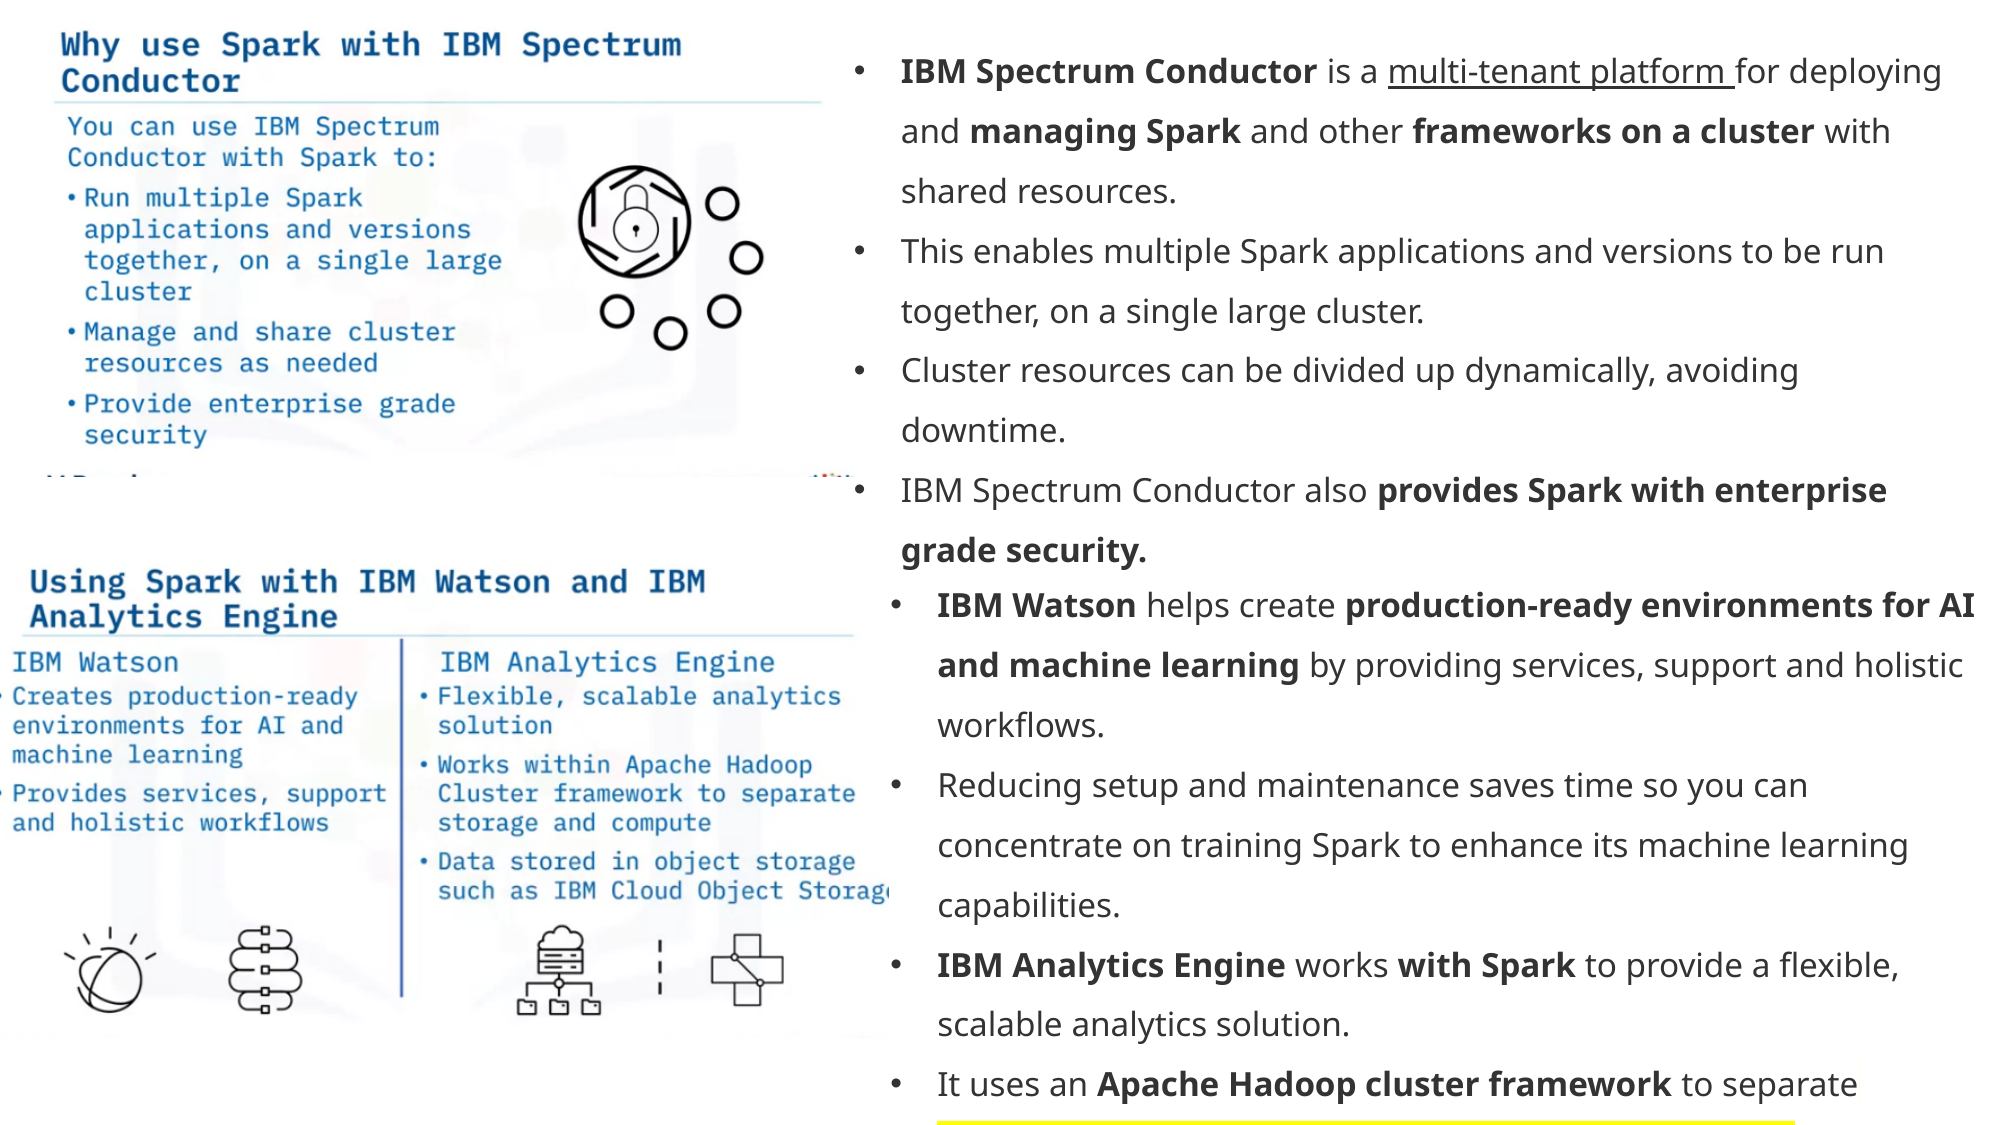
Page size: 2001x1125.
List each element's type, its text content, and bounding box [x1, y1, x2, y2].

picture [0, 562, 889, 1038]
text_box IBM Watson helps create production-ready environments for AI and machine learning by providing services, support and holistic workflows. Reducing setup and maintenance saves time so you can concentrate on training Spark to enhance its machine learning capabilities. IBM Analytics Engine works with Spark to provide a flexible, scalable analytics solution. It uses an Apache Hadoop cluster framework to separate storage and compute by storing data in object storage such as IBM Cloud Object Storage. This means you only need to run compute nodes when needed. [875, 557, 2000, 1125]
picture [44, 22, 856, 478]
text_box IBM Spectrum Conductor is a multi-tenant platform for deploying and managing Spark and other frameworks on a cluster with shared resources. This enables multiple Spark applications and versions to be run together, on a single large cluster. Cluster resources can be divided up dynamically, avoiding downtime. IBM Spectrum Conductor also provides Spark with enterprise grade security. [839, 22, 1983, 562]
